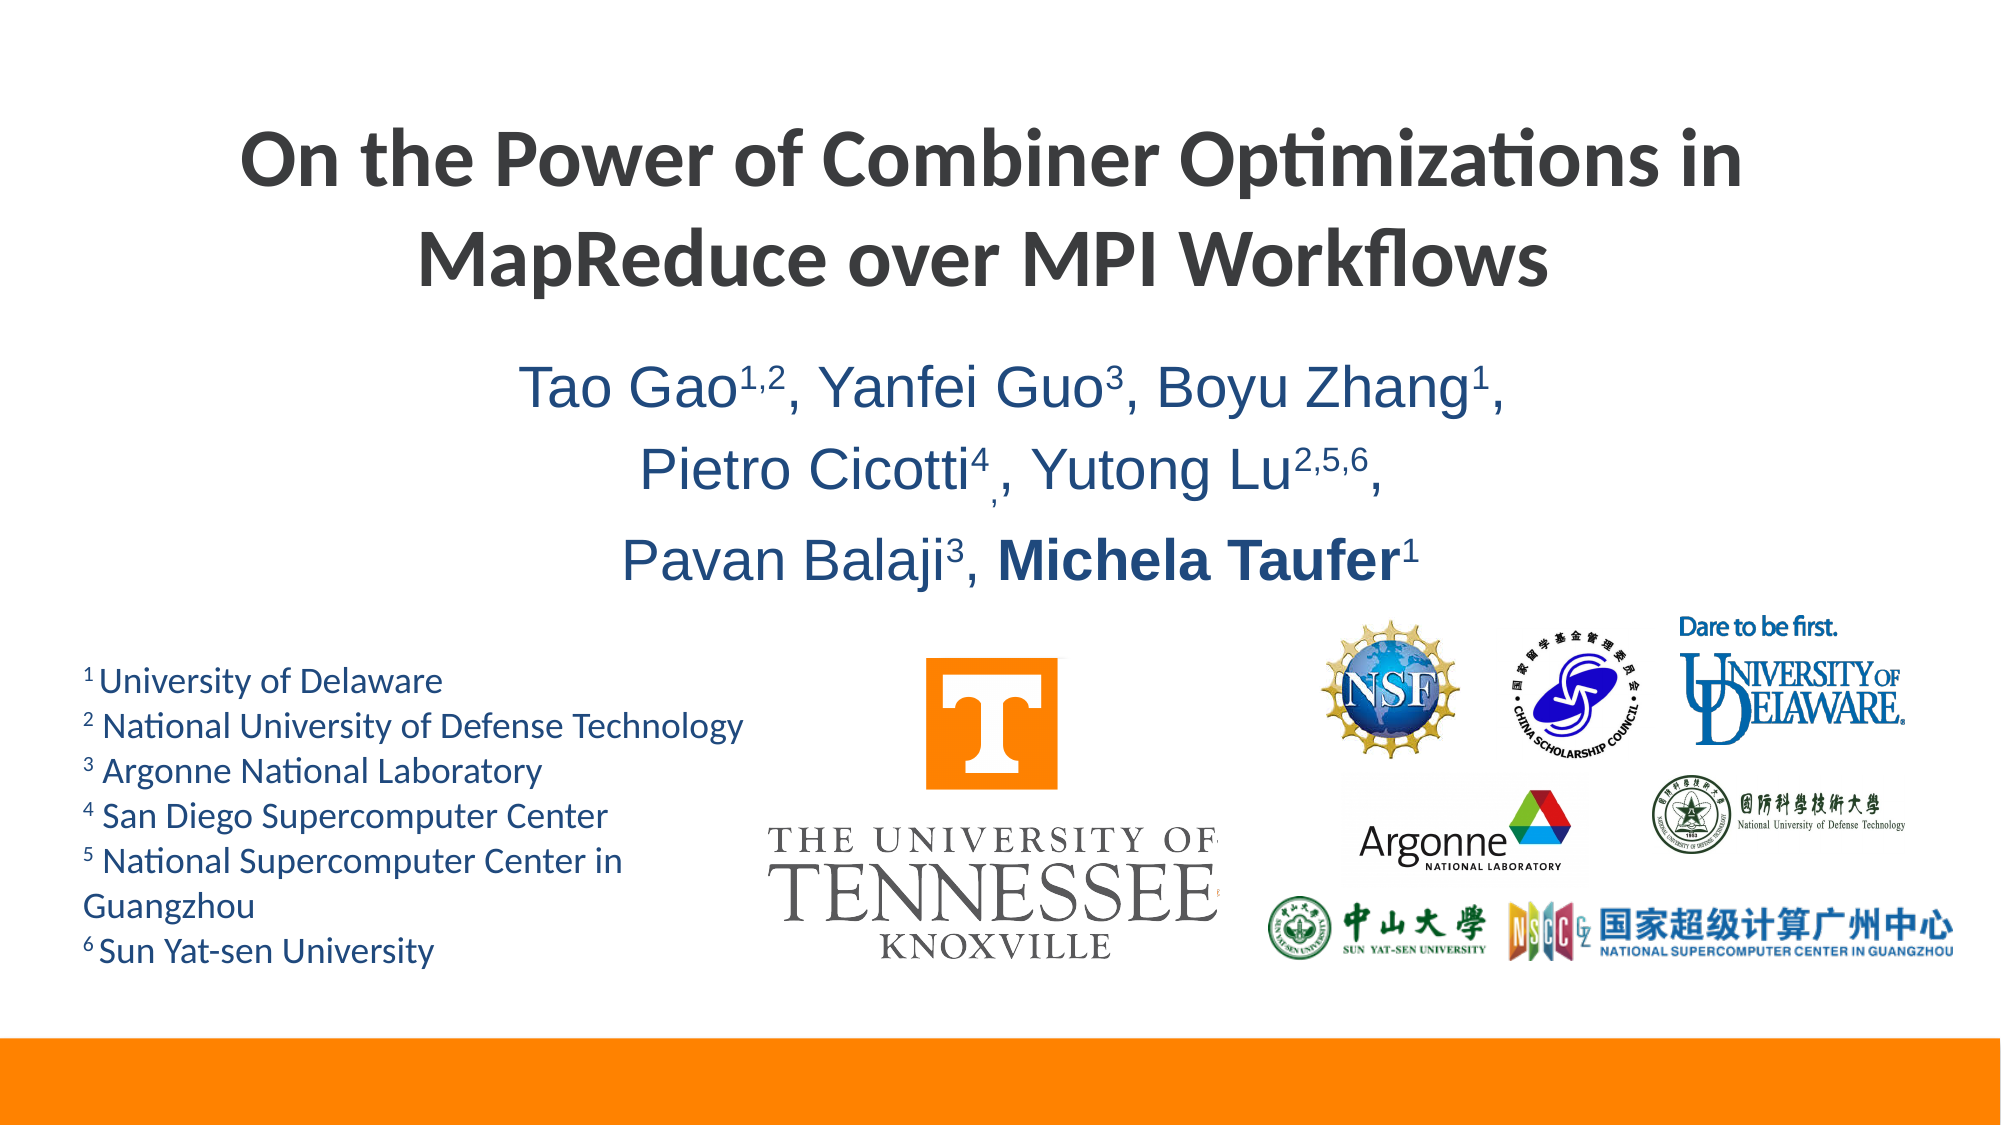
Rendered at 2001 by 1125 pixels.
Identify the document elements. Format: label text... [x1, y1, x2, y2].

title On the Power of Combiner Optimizations in MapReduce over MPI Workflows [68, 64, 1918, 341]
picture [1341, 771, 1589, 888]
picture [1680, 615, 1906, 745]
picture [1268, 895, 1953, 961]
picture [1319, 617, 1462, 761]
subtitle Tao Gao1,2, Yanfei Guo3, Boyu Zhang1, Pietro Cicotti4,, Yutong Lu2,5,6, Pavan Balaji3, Michela Taufer1 [41, 341, 2000, 515]
picture [1496, 627, 1655, 760]
picture [768, 658, 1218, 959]
text_box 1 University of Delaware 2 National University of Defense Technology 3 Argonne National Laboratory 4 San Diego Supercomputer Center 5 National Supercomputer Center in Guangzhou 6 Sun Yat-sen University [68, 648, 769, 978]
picture [1652, 774, 1905, 854]
